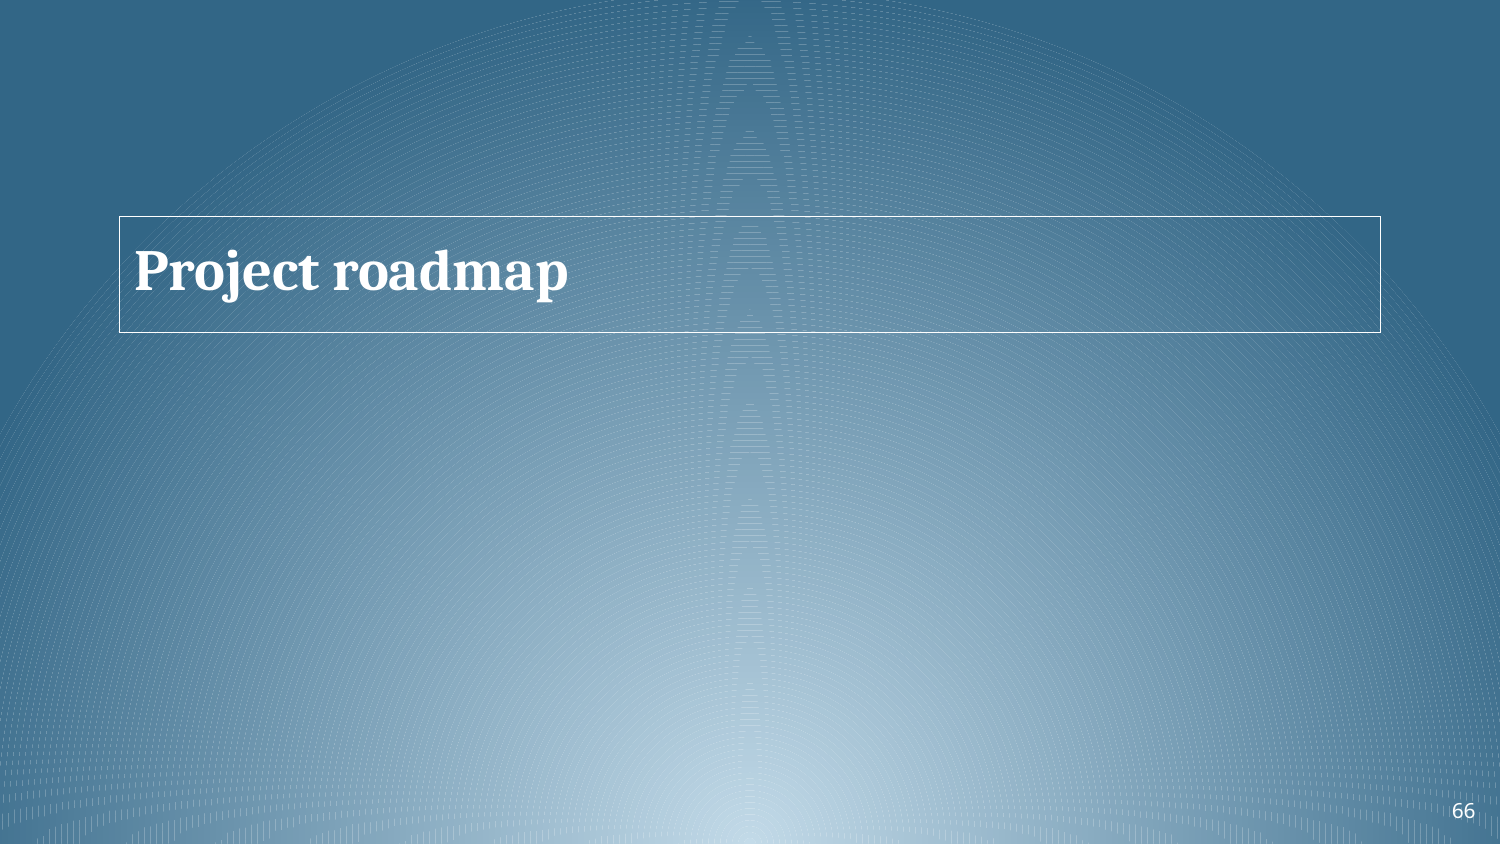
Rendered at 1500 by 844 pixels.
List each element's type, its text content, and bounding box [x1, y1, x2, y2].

slide_number 66 [1400, 779, 1491, 844]
title Project roadmap [119, 216, 1381, 333]
